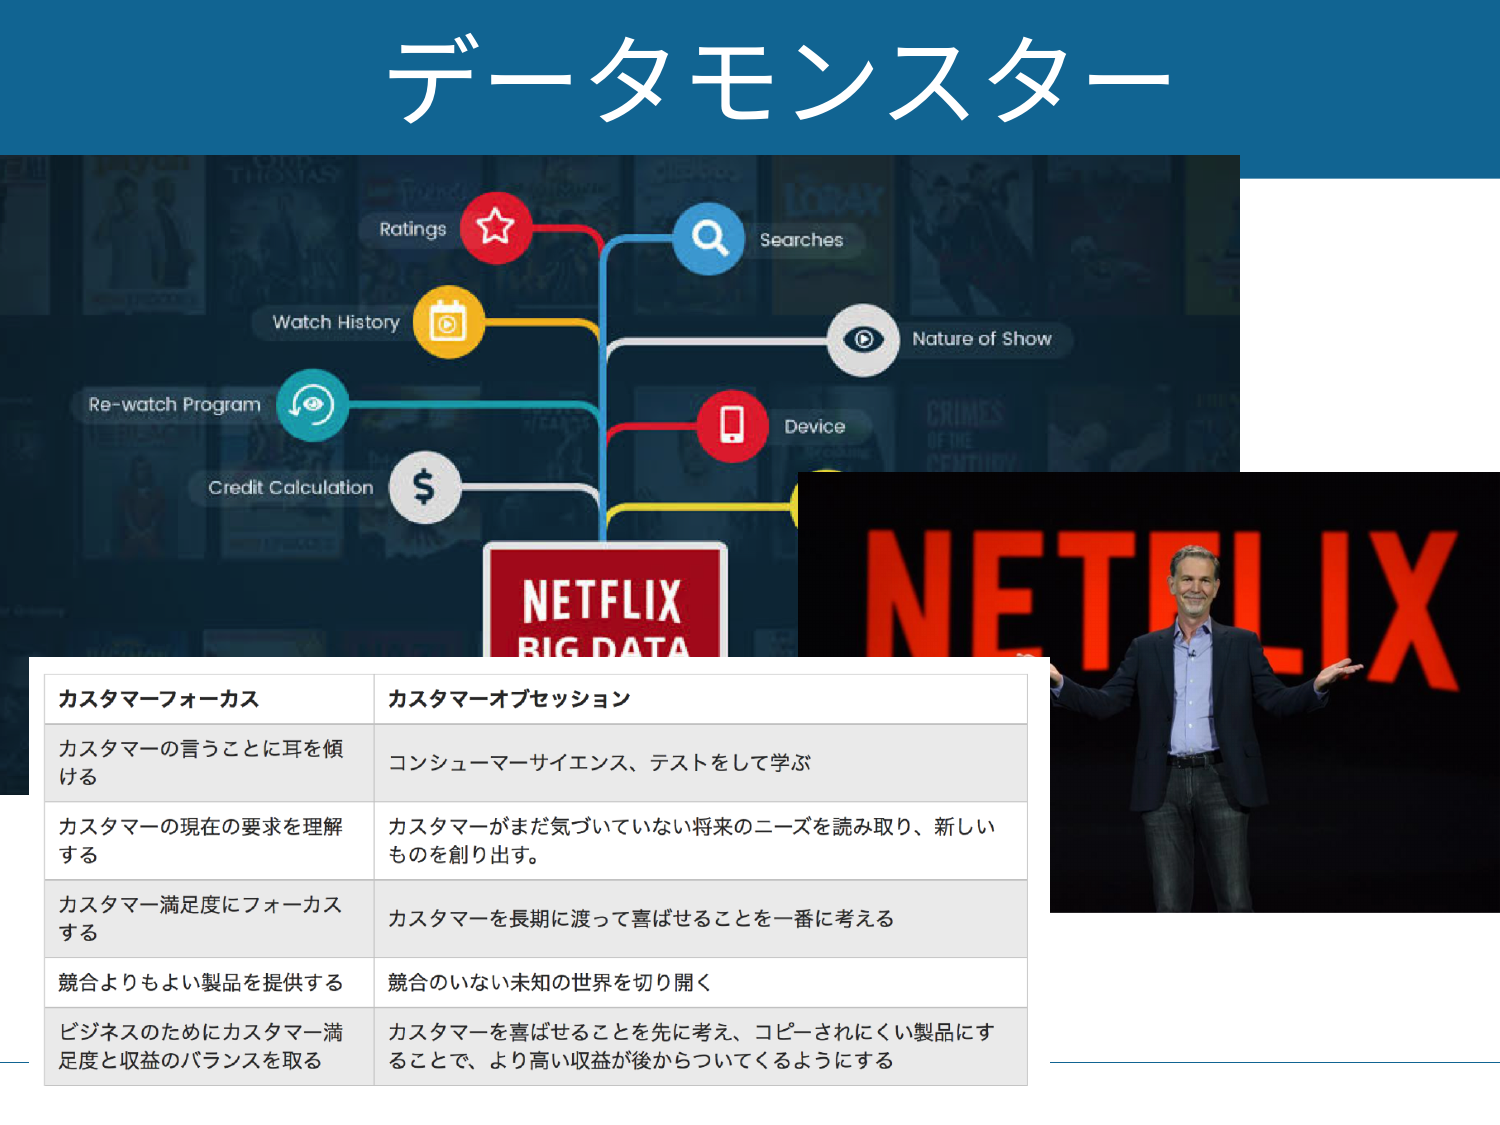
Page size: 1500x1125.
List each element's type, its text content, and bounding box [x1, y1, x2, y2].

text_box データモンスター [367, 10, 1195, 146]
picture [0, 155, 1500, 1108]
